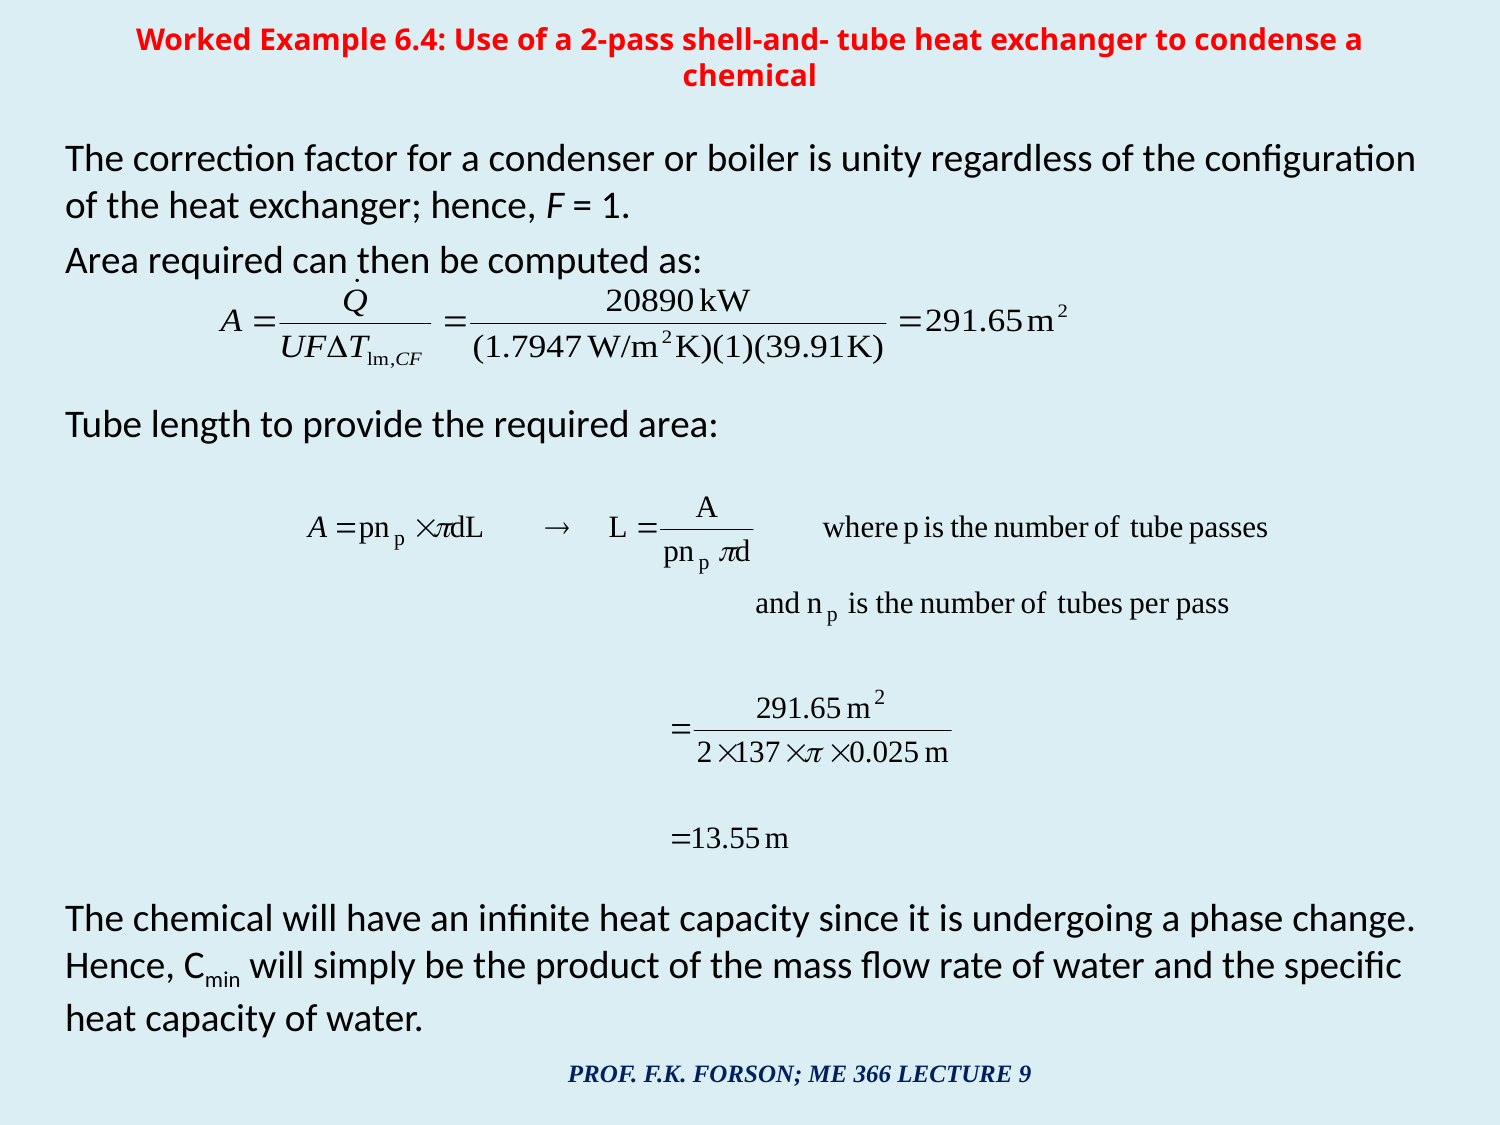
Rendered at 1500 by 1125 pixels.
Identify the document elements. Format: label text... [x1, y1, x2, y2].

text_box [212, 274, 1076, 376]
subtitle The correction factor for a condenser or boiler is unity regardless of the configuration of the heat exchanger; hence, F = 1. Area required can then be computed as: Tube length to provide the required area: The chemical will have an infinite heat capacity since it is undergoing a phase change. Hence, Cmin will simply be the product of the mass flow rate of water and the specific heat capacity of water. [50, 125, 1463, 253]
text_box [299, 487, 1276, 863]
title Worked Example 6.4: Use of a 2-pass shell-and- tube heat exchanger to condense a chemical [50, 69, 1450, 100]
title Worked Example 6.4: Use of a 2-pass shell-and- tube heat exchanger to condense a chemical [50, 12, 1450, 68]
footer PROF. F.K. FORSON; ME 366 LECTURE 9 [512, 1042, 1088, 1103]
subtitle The correction factor for a condenser or boiler is unity regardless of the configuration of the heat exchanger; hence, F = 1. Area required can then be computed as: Tube length to provide the required area: The chemical will have an infinite heat capacity since it is undergoing a phase change. Hence, Cmin will simply be the product of the mass flow rate of water and the specific heat capacity of water. [50, 254, 1463, 1050]
